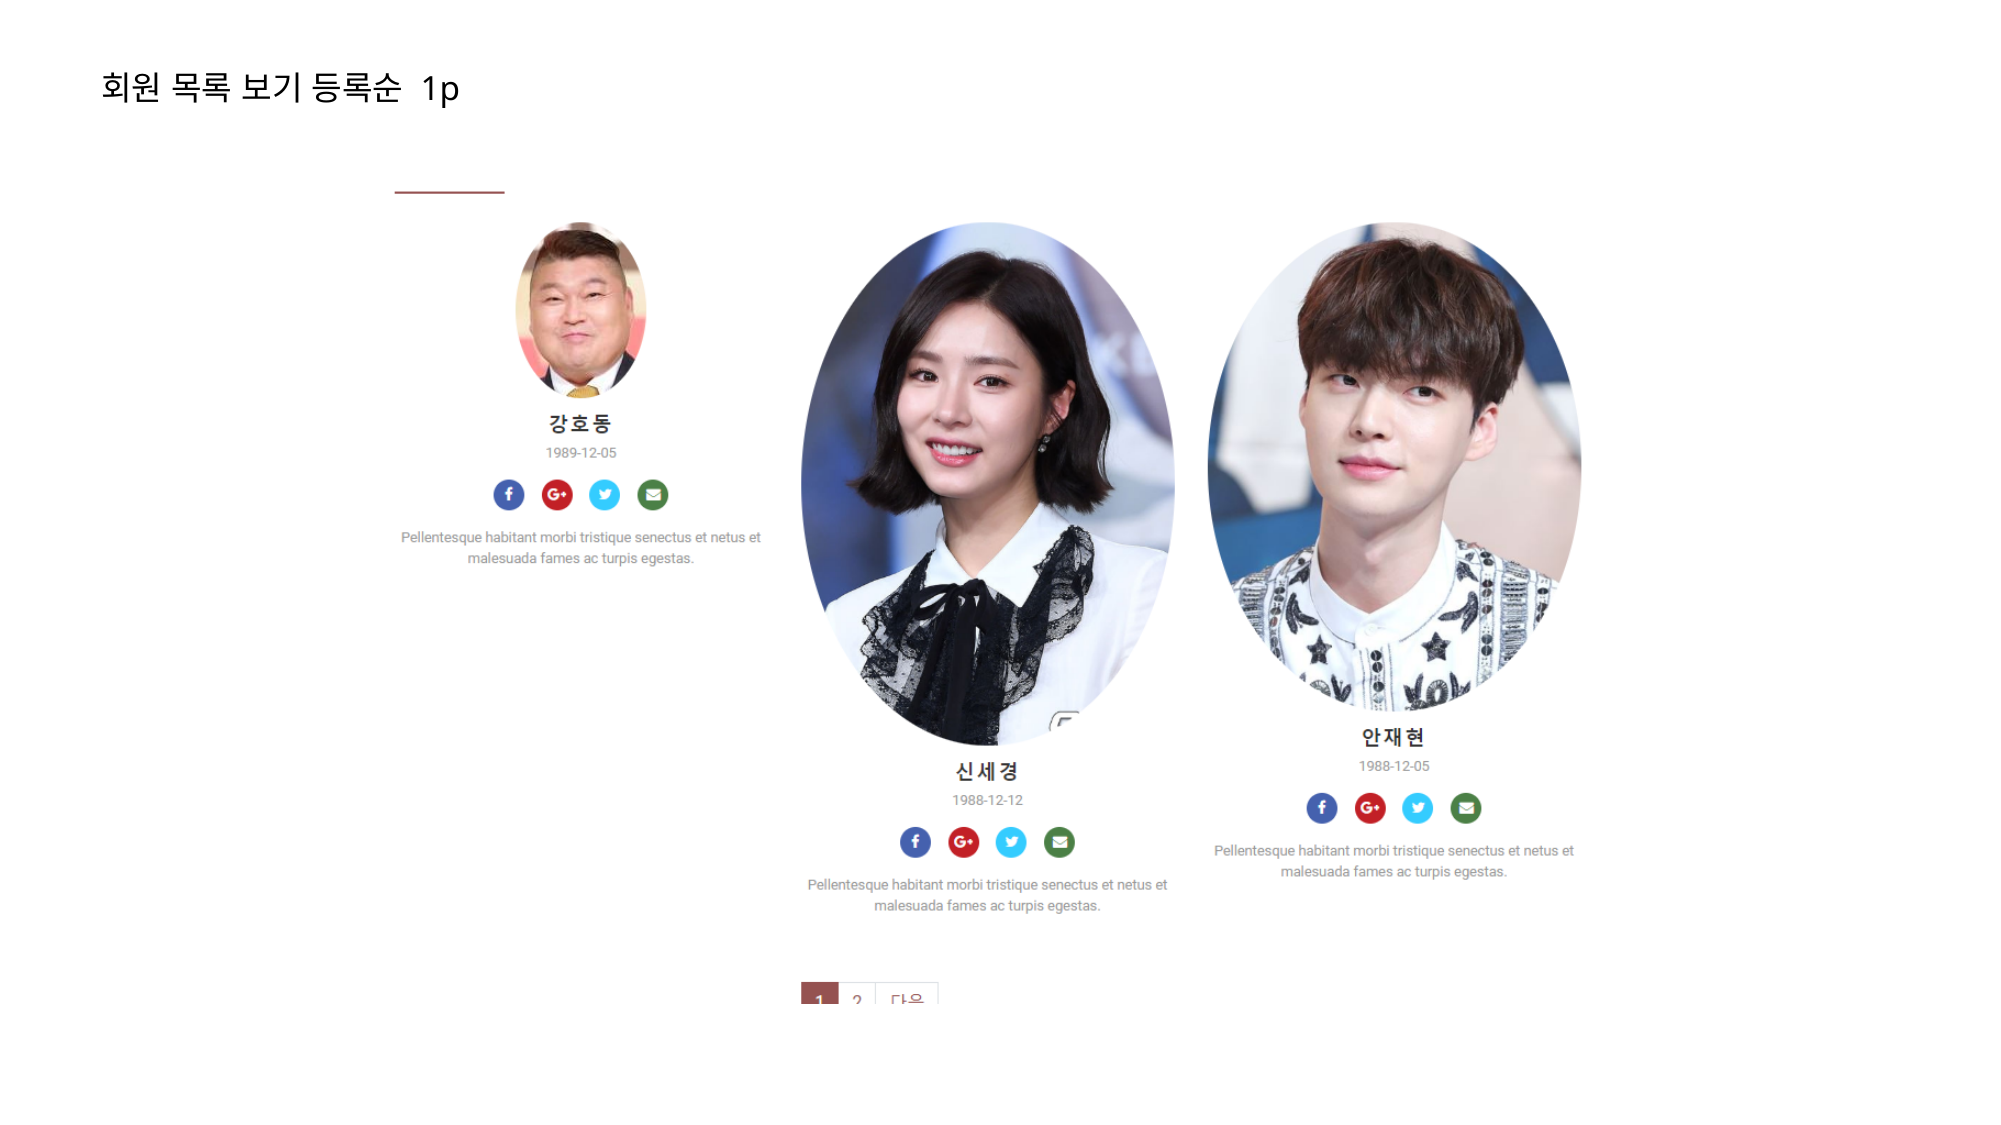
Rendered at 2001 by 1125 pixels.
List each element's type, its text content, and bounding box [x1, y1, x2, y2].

picture [353, 185, 1599, 1004]
title 회원 목록 보기 등록순 1p [28, 43, 533, 116]
